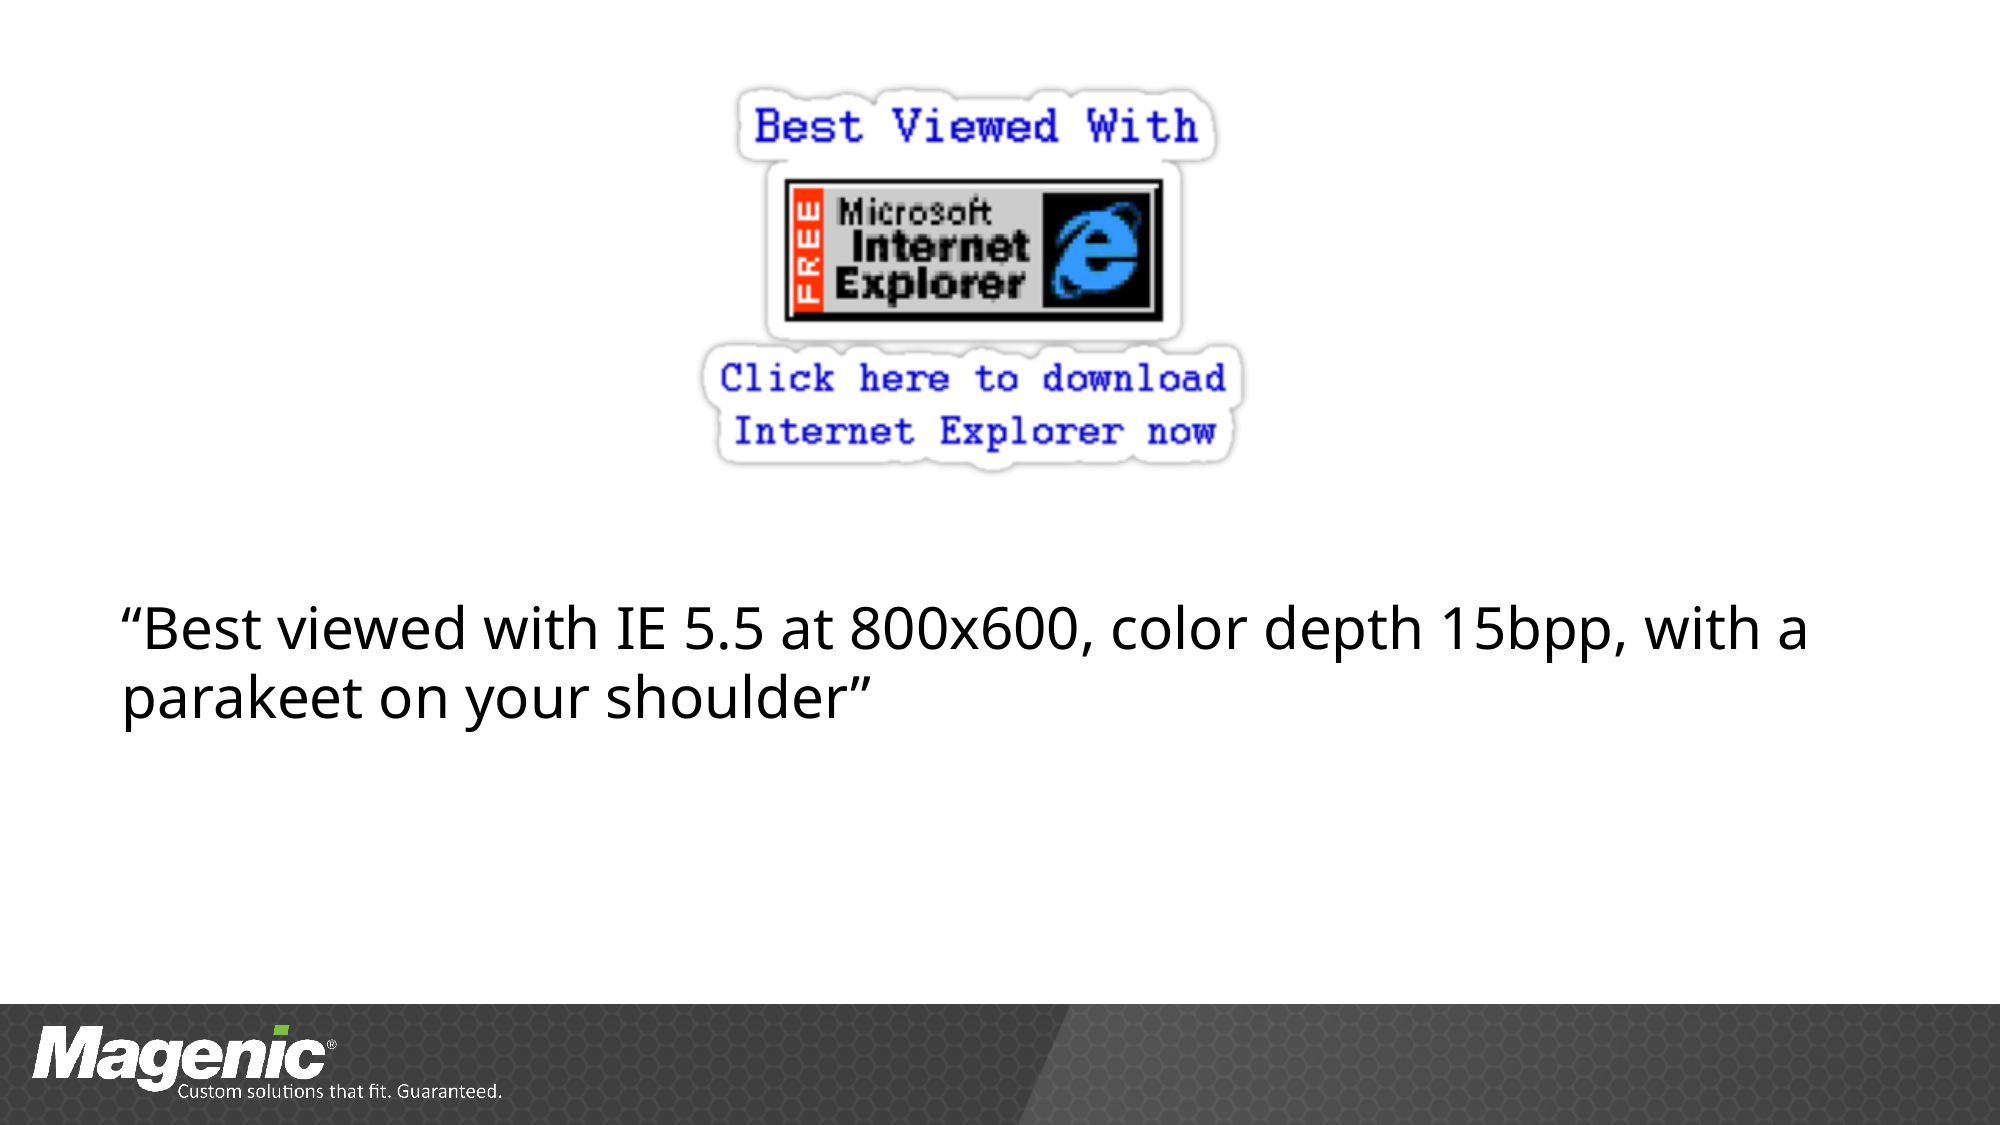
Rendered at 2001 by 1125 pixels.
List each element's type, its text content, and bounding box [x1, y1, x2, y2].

picture [680, 0, 1267, 563]
picture [0, 1004, 2000, 1125]
text_box “Best viewed with IE 5.5 at 800x600, color depth 15bpp, with a parakeet on your shoulder” [107, 583, 1849, 739]
